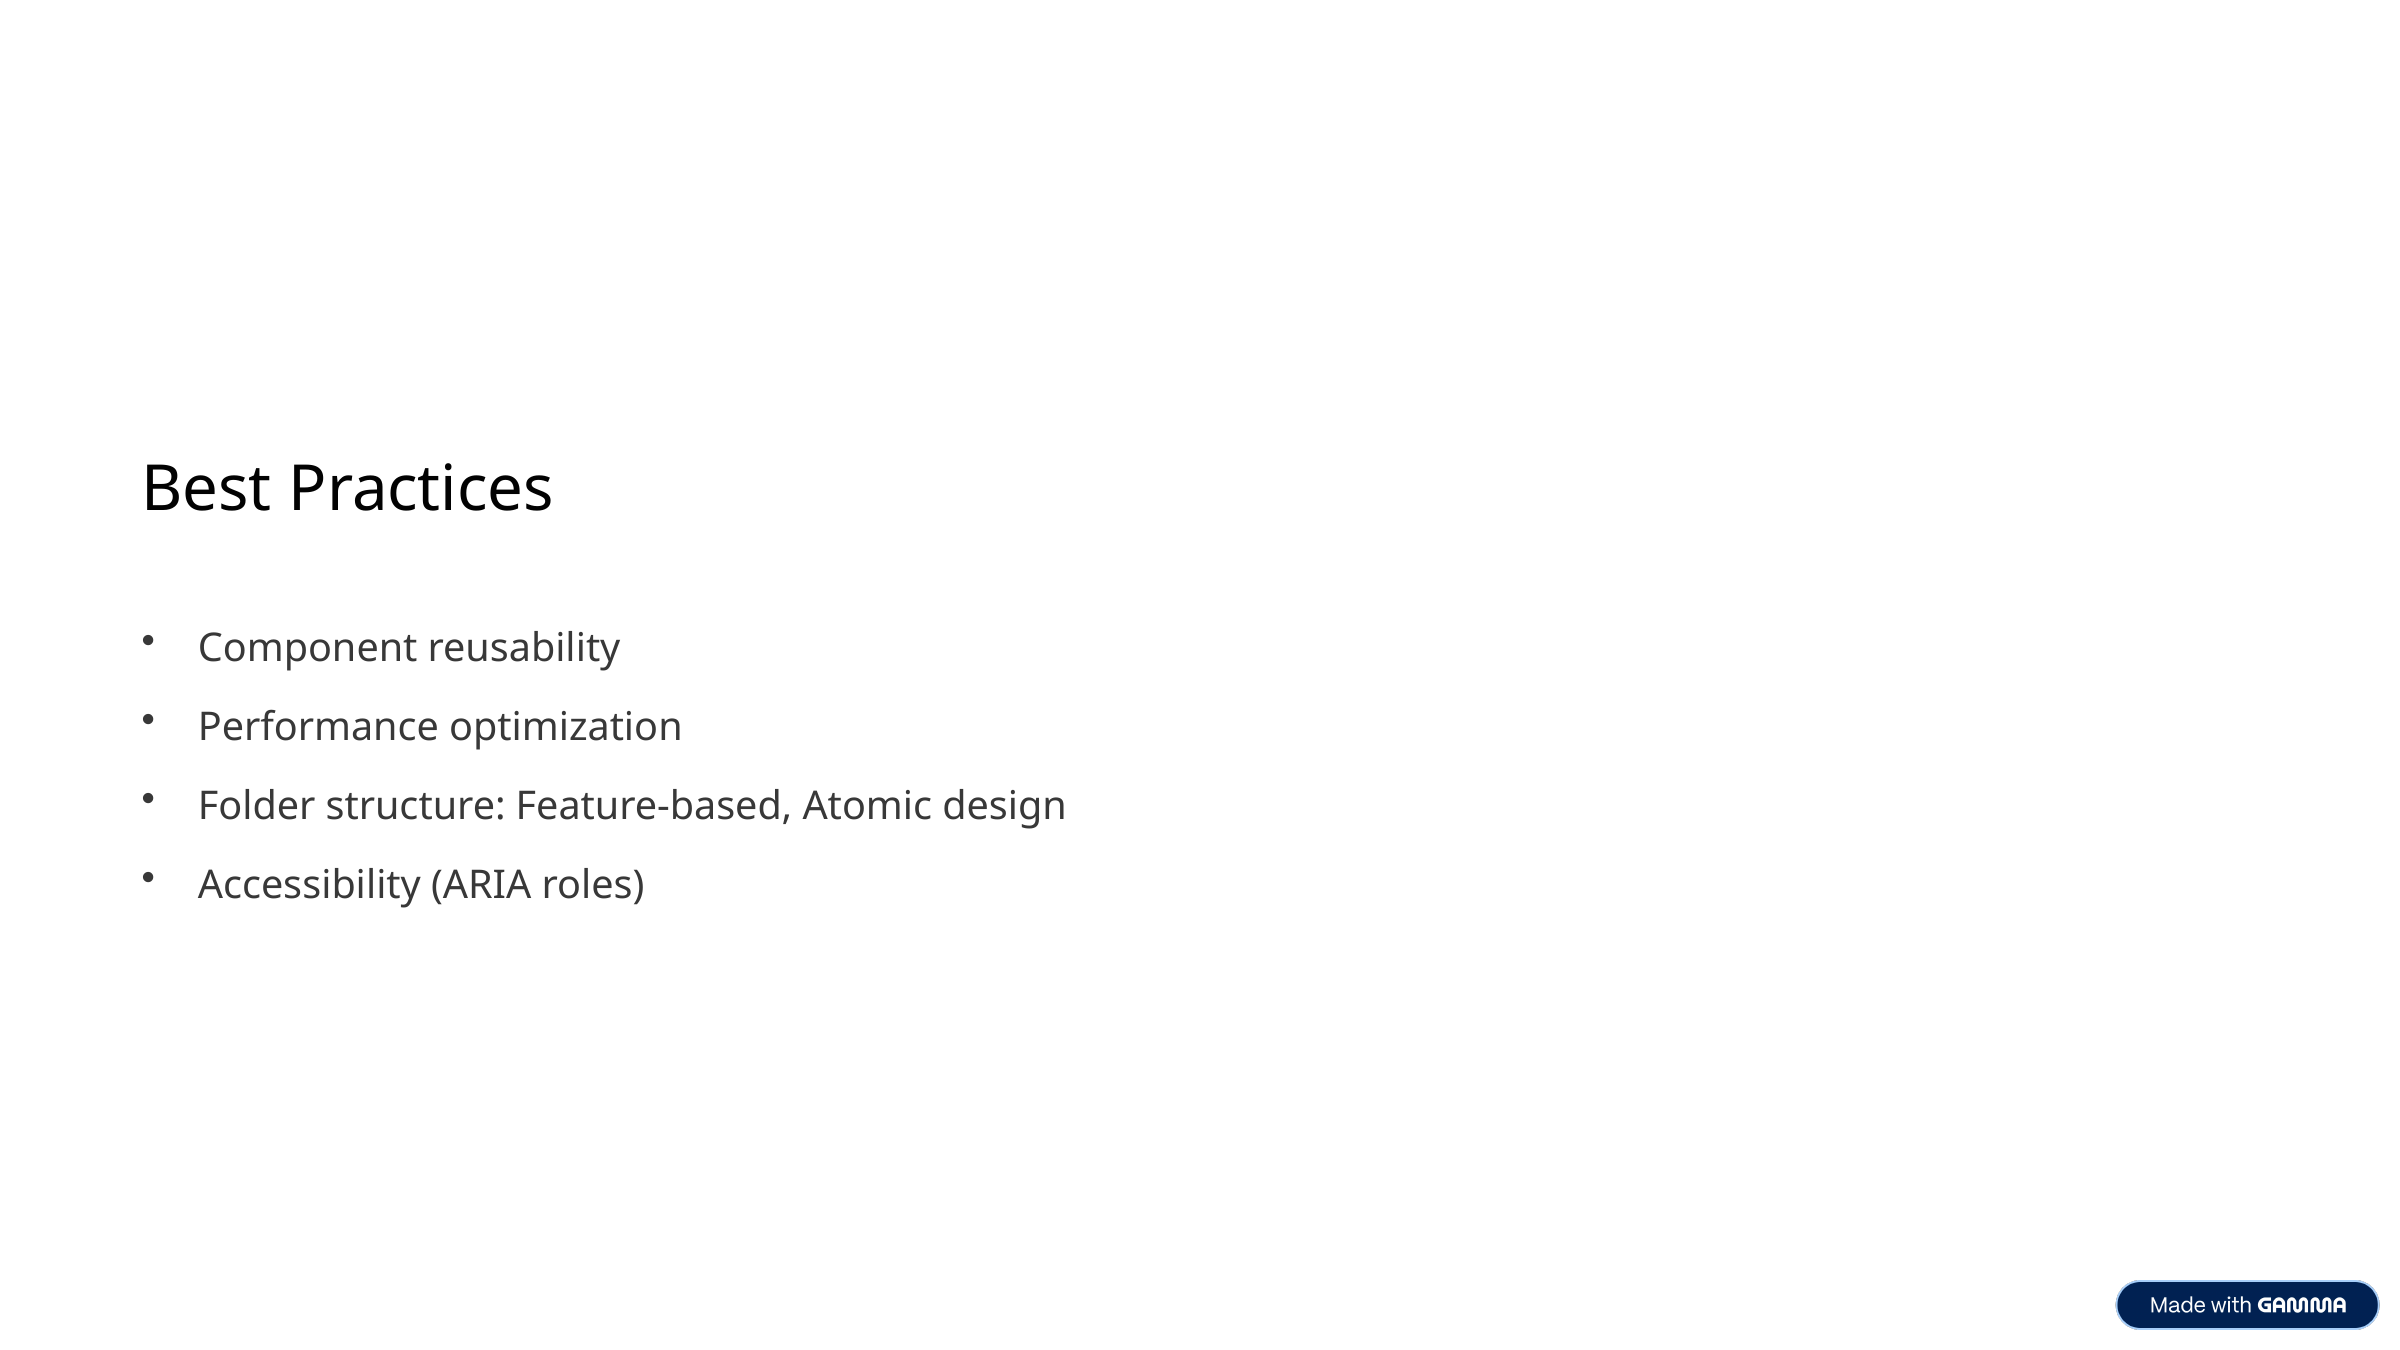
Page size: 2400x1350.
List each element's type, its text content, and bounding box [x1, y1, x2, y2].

text_box Best Practices [141, 443, 780, 524]
text_box Component reusability [141, 604, 2259, 670]
text_box Folder structure: Feature-based, Atomic design [141, 762, 2259, 828]
text_box Accessibility (ARIA roles) [141, 841, 2259, 907]
text_box Performance optimization [141, 683, 2259, 749]
picture [2106, 1271, 2389, 1339]
